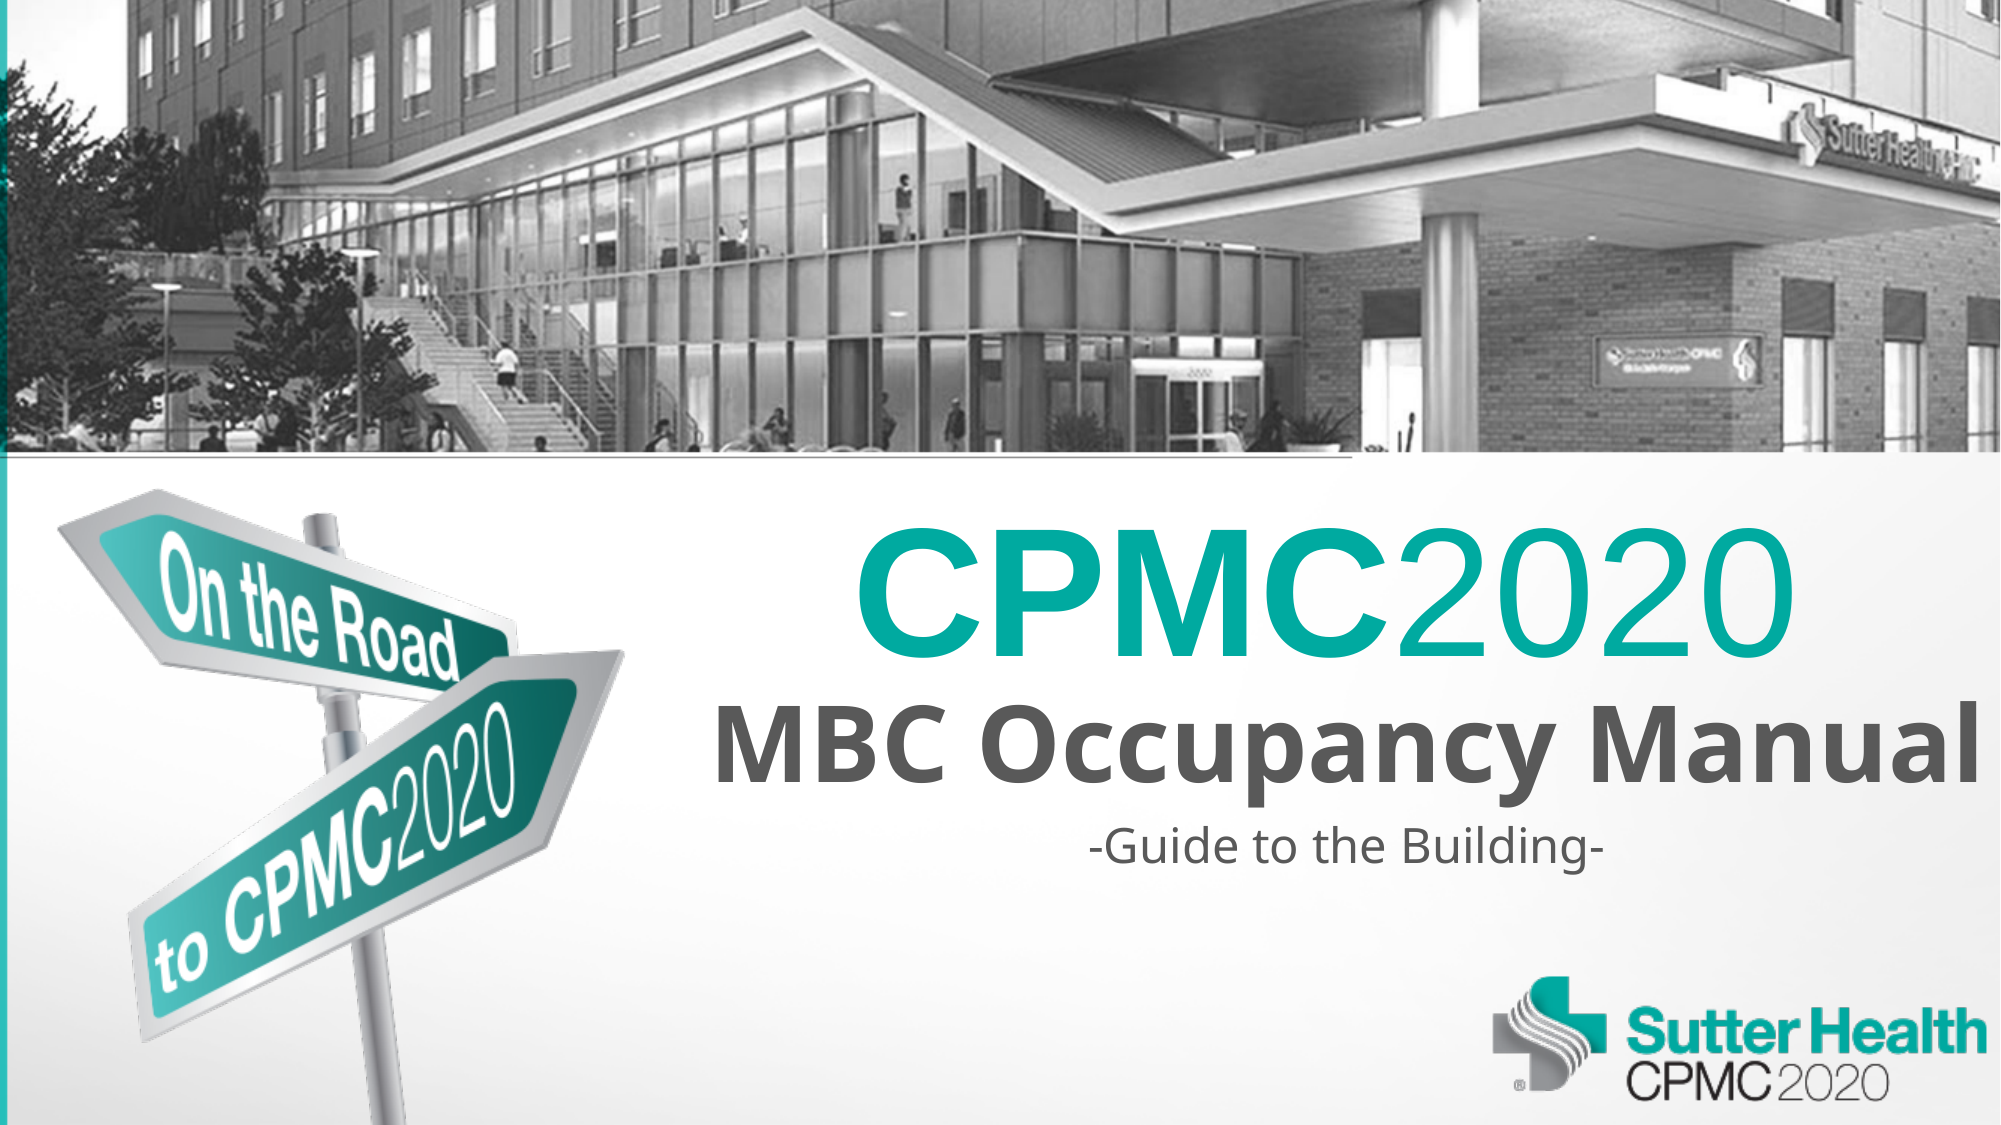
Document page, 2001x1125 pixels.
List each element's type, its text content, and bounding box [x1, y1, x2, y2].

picture [0, 0, 2001, 1125]
title CPMC2020 [664, 14, 1988, 704]
subtitle MBC Occupancy Manual -Guide to the Building- [694, 683, 2000, 886]
